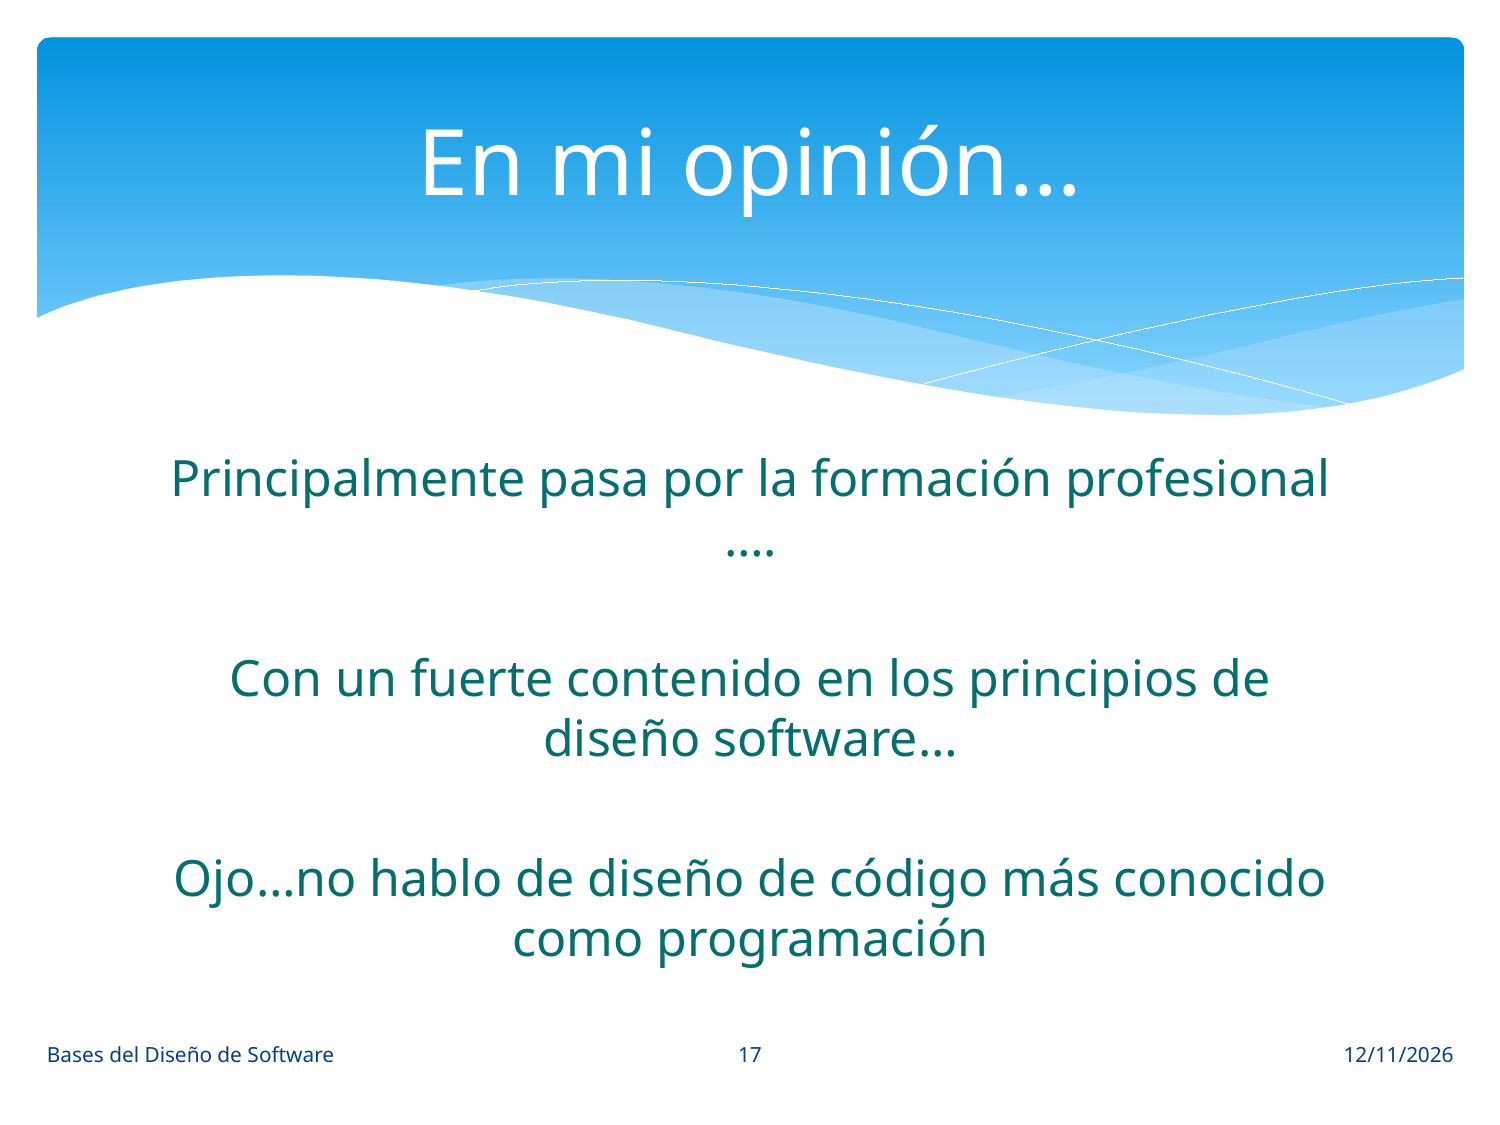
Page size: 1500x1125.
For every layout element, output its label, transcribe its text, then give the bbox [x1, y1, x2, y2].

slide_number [847, 1025, 1469, 1086]
title En mi opinión… [75, 55, 1425, 261]
slide_number 17 [654, 1025, 846, 1086]
list Principalmente pasa por la formación profesional …. Con un fuerte contenido en los principios de diseño software… Ojo…no hablo de diseño de código más conocido como programación [143, 438, 1359, 1005]
footer Bases del Diseño de Software [31, 1025, 653, 1086]
